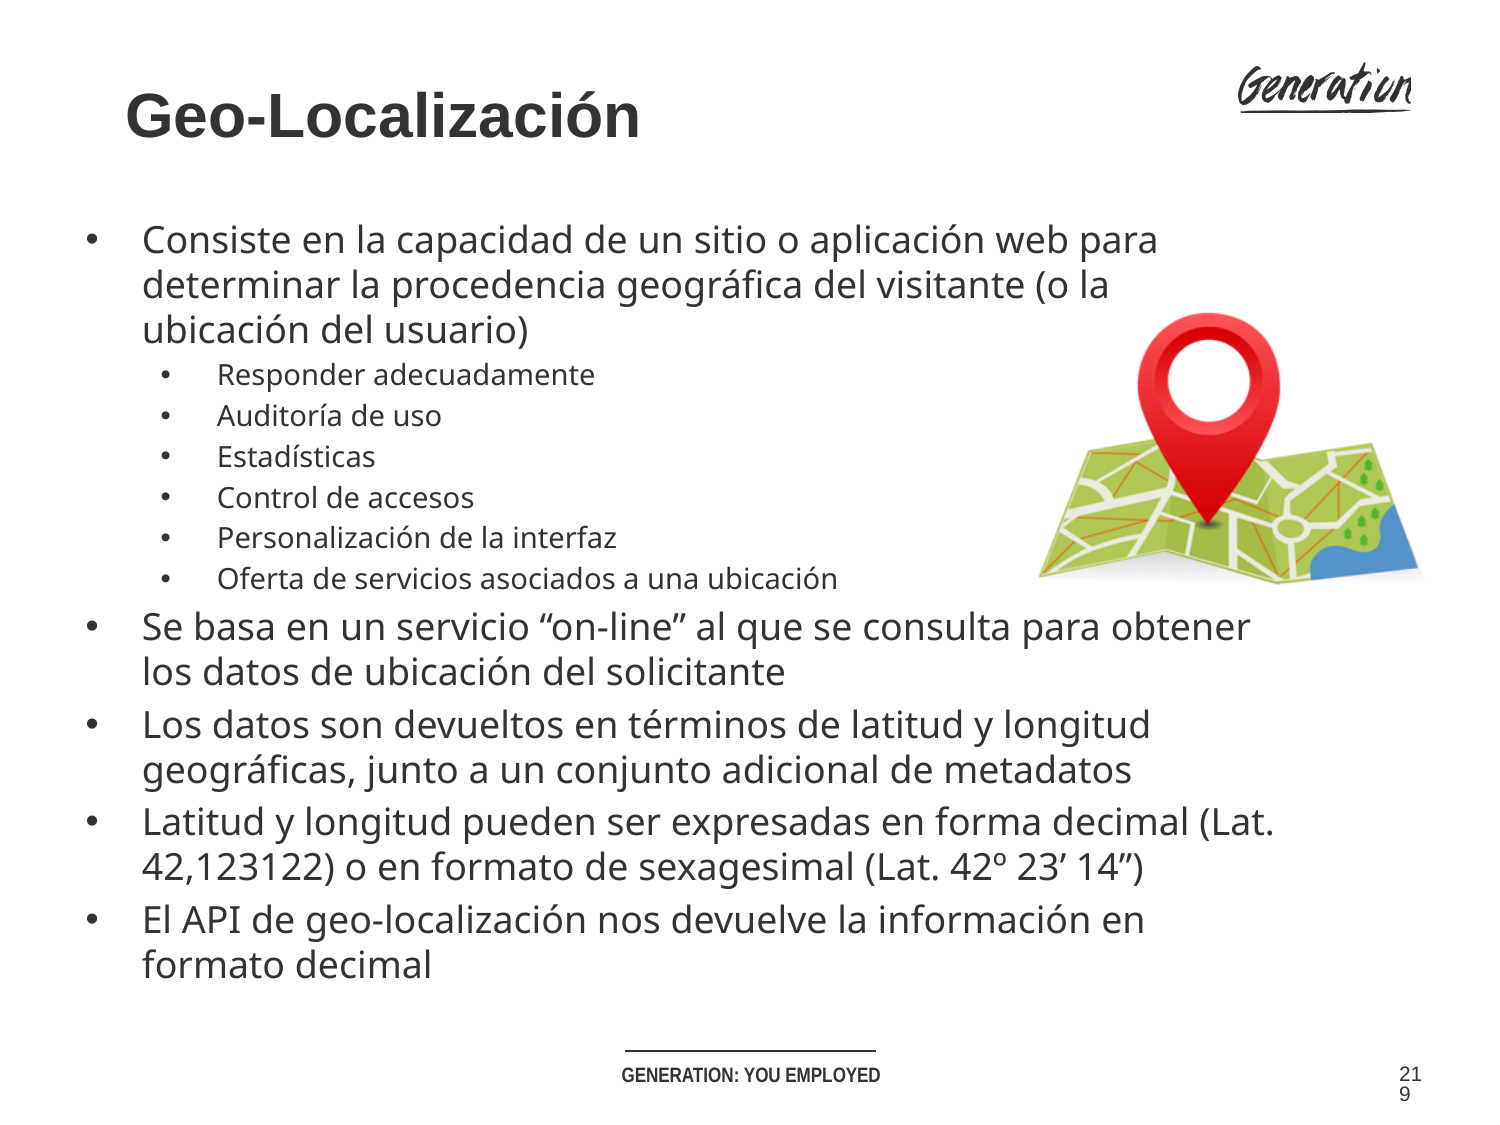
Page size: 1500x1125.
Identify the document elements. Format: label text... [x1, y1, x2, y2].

list Geo-Localización [95, 67, 953, 146]
text_box Consiste en la capacidad de un sitio o aplicación web para determinar la procedencia geográfica del visitante (o la ubicación del usuario) Responder adecuadamente Auditoría de uso Estadísticas Control de accesos Personalización de la interfaz Oferta de servicios asociados a una ubicación Se basa en un servicio “on-line” al que se consulta para obtener los datos de ubicación del solicitante Los datos son devueltos en términos de latitud y longitud geográficas, junto a un conjunto adicional de metadatos Latitud y longitud pueden ser expresadas en forma decimal (Lat. 42,123122) o en formato de sexagesimal (Lat. 42º 23’ 14”) El API de geo-localización nos devuelve la información en formato decimal [70, 208, 1294, 870]
picture [1238, 62, 1411, 113]
picture [974, 285, 1492, 618]
